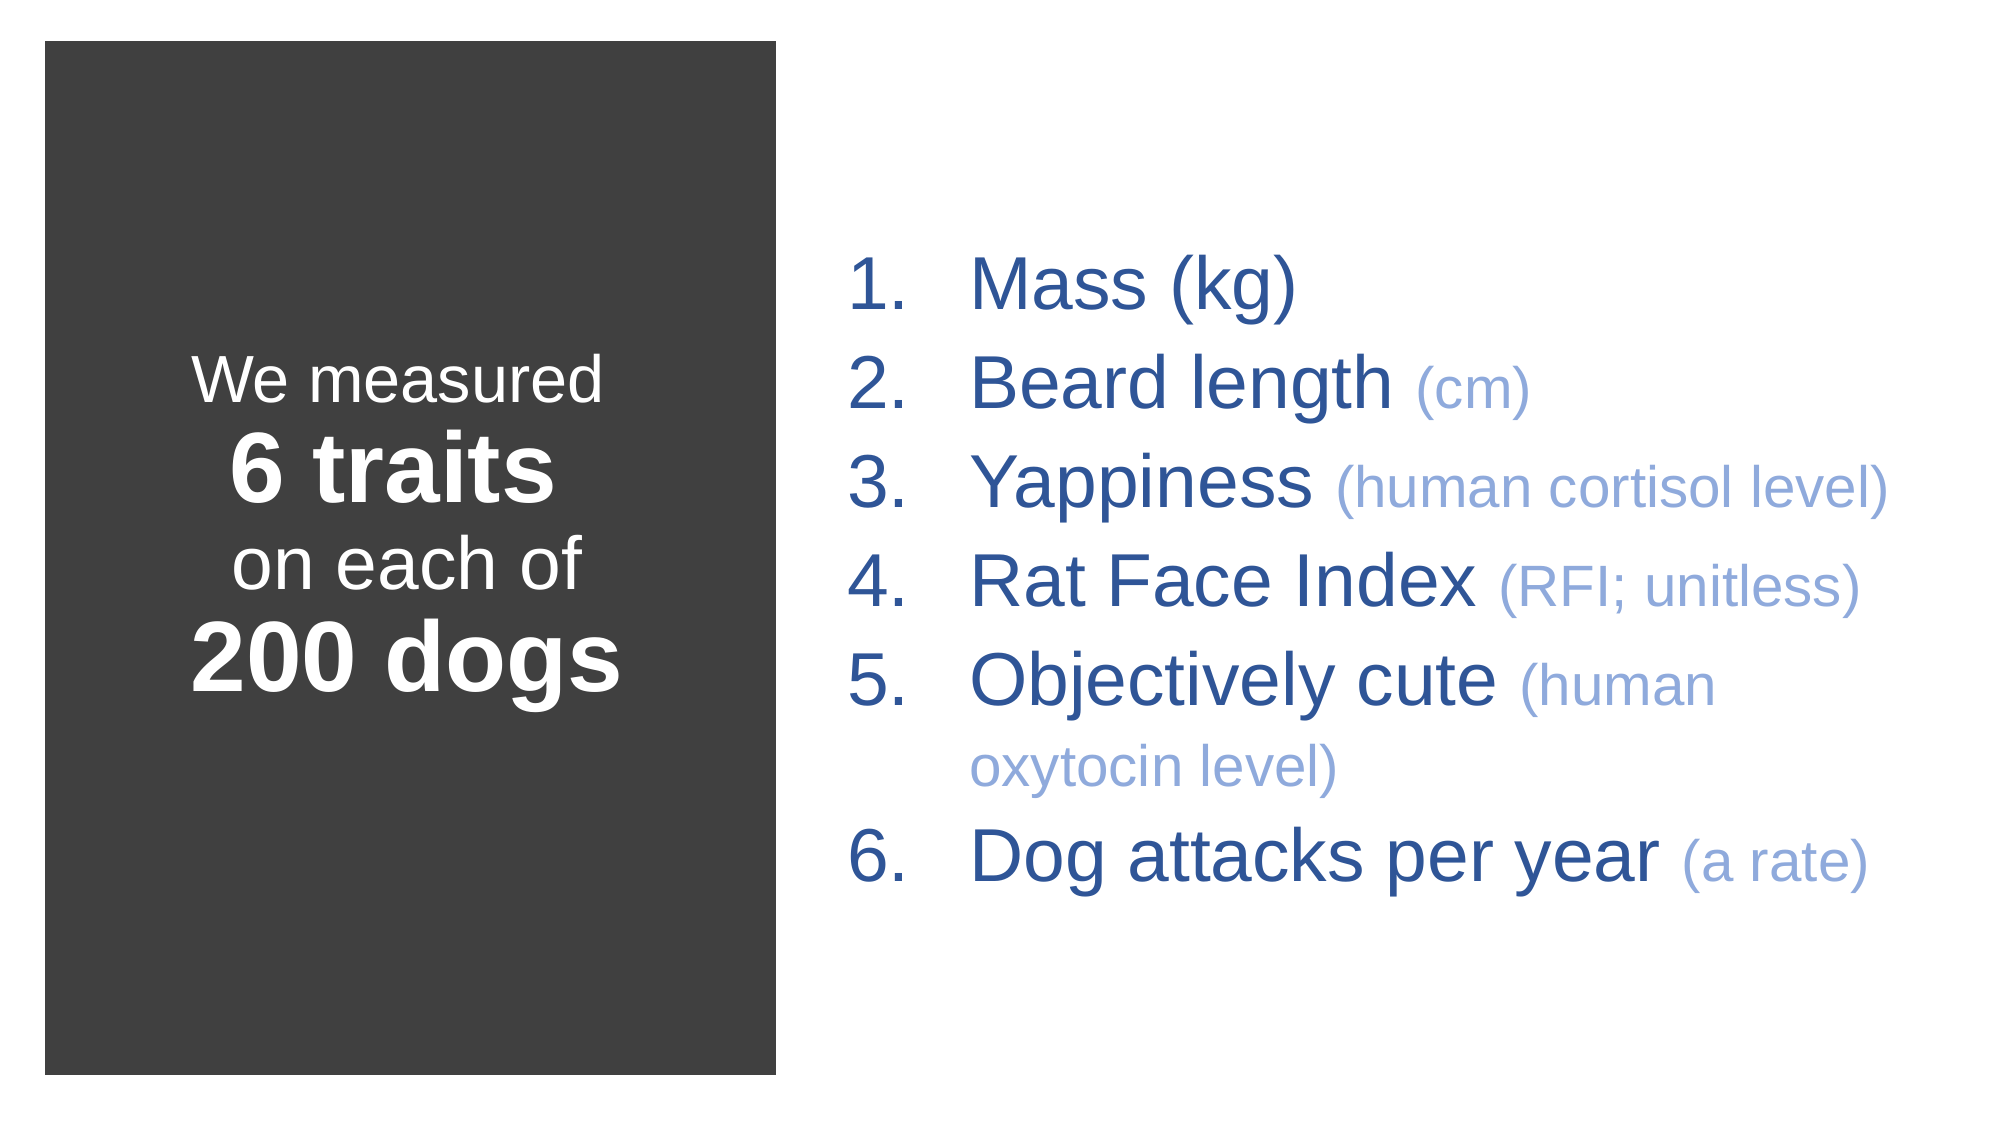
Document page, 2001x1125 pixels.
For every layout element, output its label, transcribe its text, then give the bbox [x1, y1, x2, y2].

text_box Mass (kg) Beard length (cm) Yappiness (human cortisol level) Rat Face Index (RFI; unitless) Objectively cute (human oxytocin level) Dog attacks per year (a rate) [832, 218, 1945, 905]
text_box [54, 50, 767, 1066]
title We measured 6 traits on each of 200 dogs [121, 121, 693, 936]
